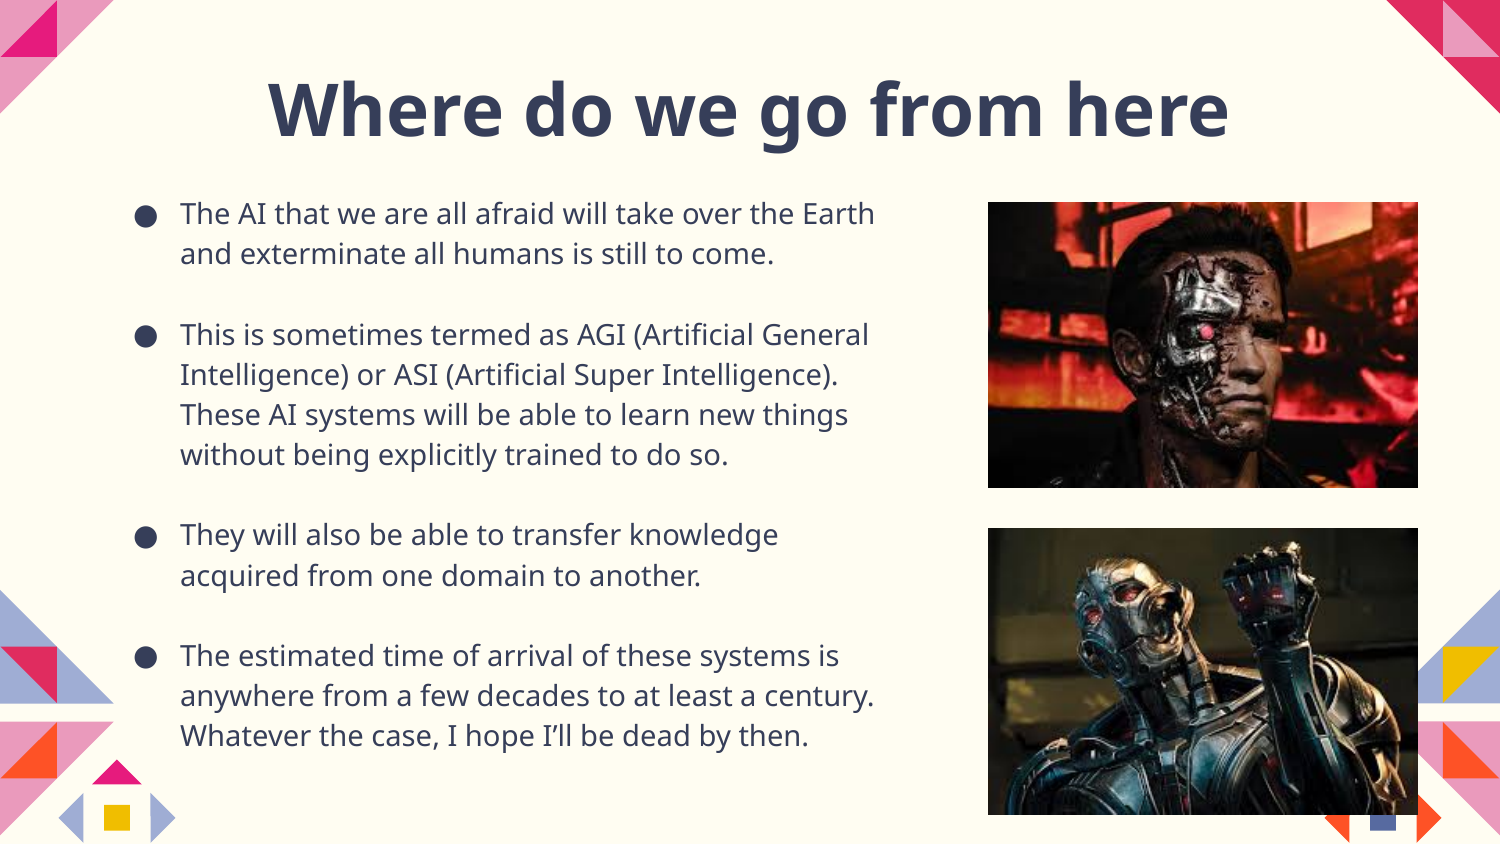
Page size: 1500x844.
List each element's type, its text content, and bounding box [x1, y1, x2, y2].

picture [987, 528, 1418, 815]
list The AI that we are all afraid will take over the Earth and exterminate all humans is still to come. This is sometimes termed as AGI (Artificial General Intelligence) or ASI (Artificial Super Intelligence). These AI systems will be able to learn new things without being explicitly trained to do so. They will also be able to transfer knowledge acquired from one domain to another. The estimated time of arrival of these systems is anywhere from a few decades to at least a century. Whatever the case, I hope I’ll be dead by then. [118, 175, 896, 229]
title Where do we go from here [82, 48, 1418, 143]
picture [987, 201, 1418, 489]
